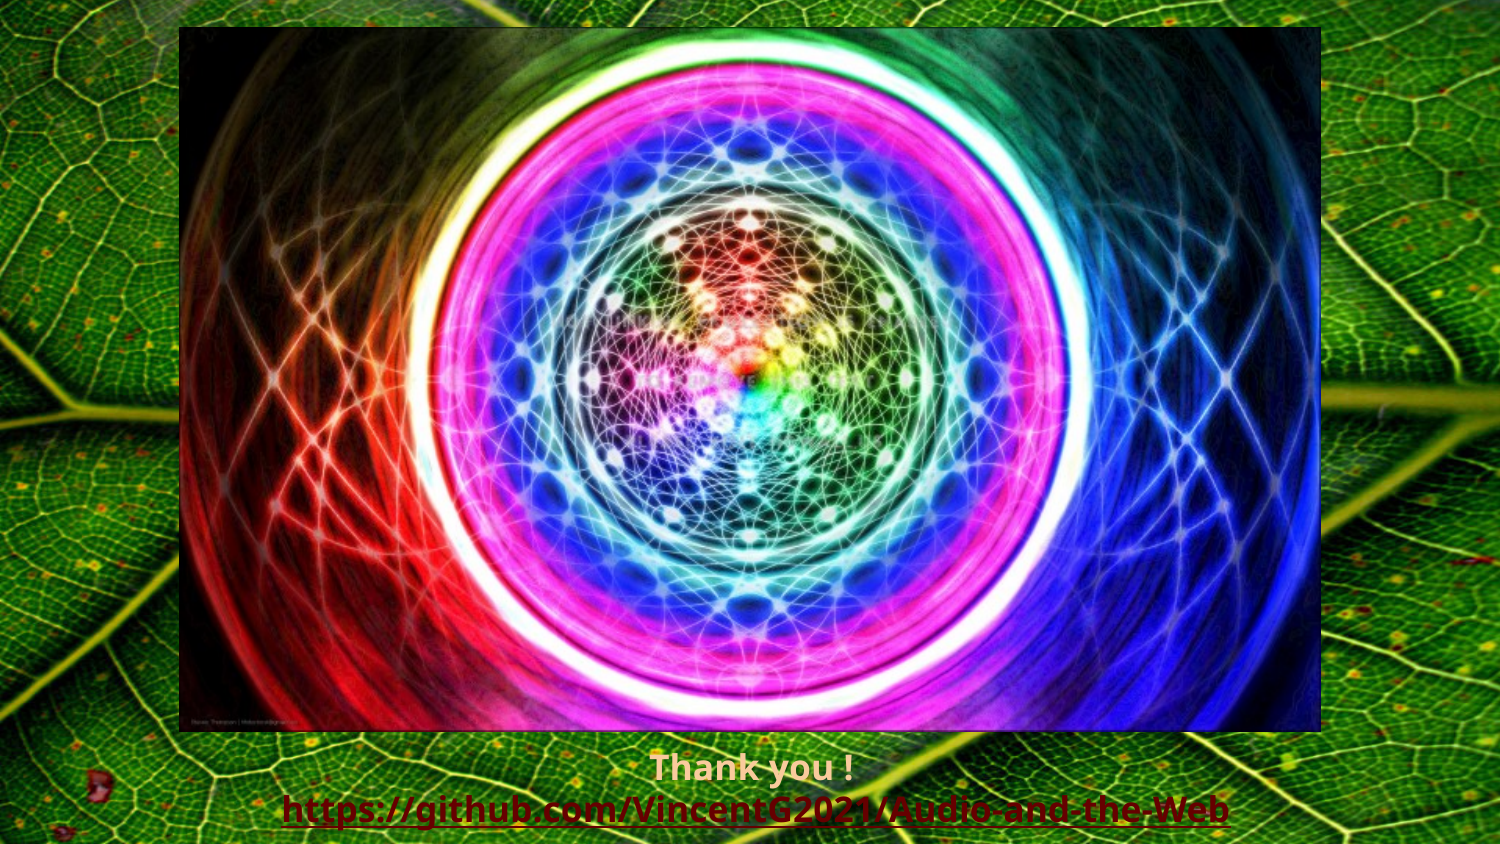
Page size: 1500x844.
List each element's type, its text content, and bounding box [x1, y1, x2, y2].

text_box Thank you ! https://github.com/VincentG2021/Audio-and-the-Web [119, 729, 1393, 844]
picture [0, 0, 1500, 844]
